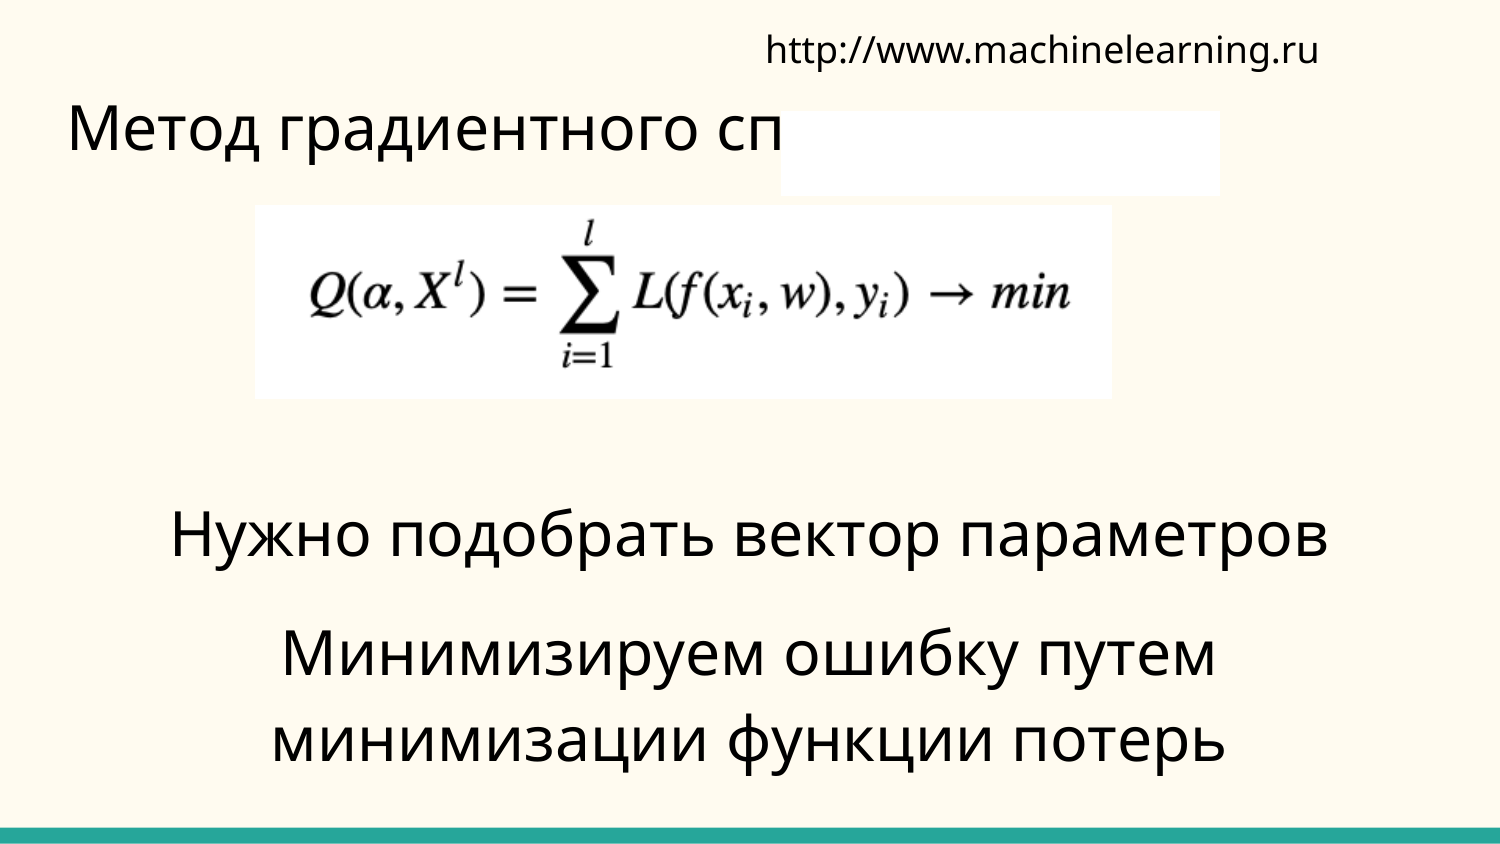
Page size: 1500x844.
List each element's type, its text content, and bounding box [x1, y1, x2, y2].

title Метод градиентного спуска [51, 72, 1449, 174]
text_box http://www.machinelearning.ru [749, 0, 1500, 101]
picture [254, 205, 1112, 400]
list Нужно подобрать вектор параметров Минимизируем ошибку путем минимизации функции потерь [51, 359, 1449, 592]
